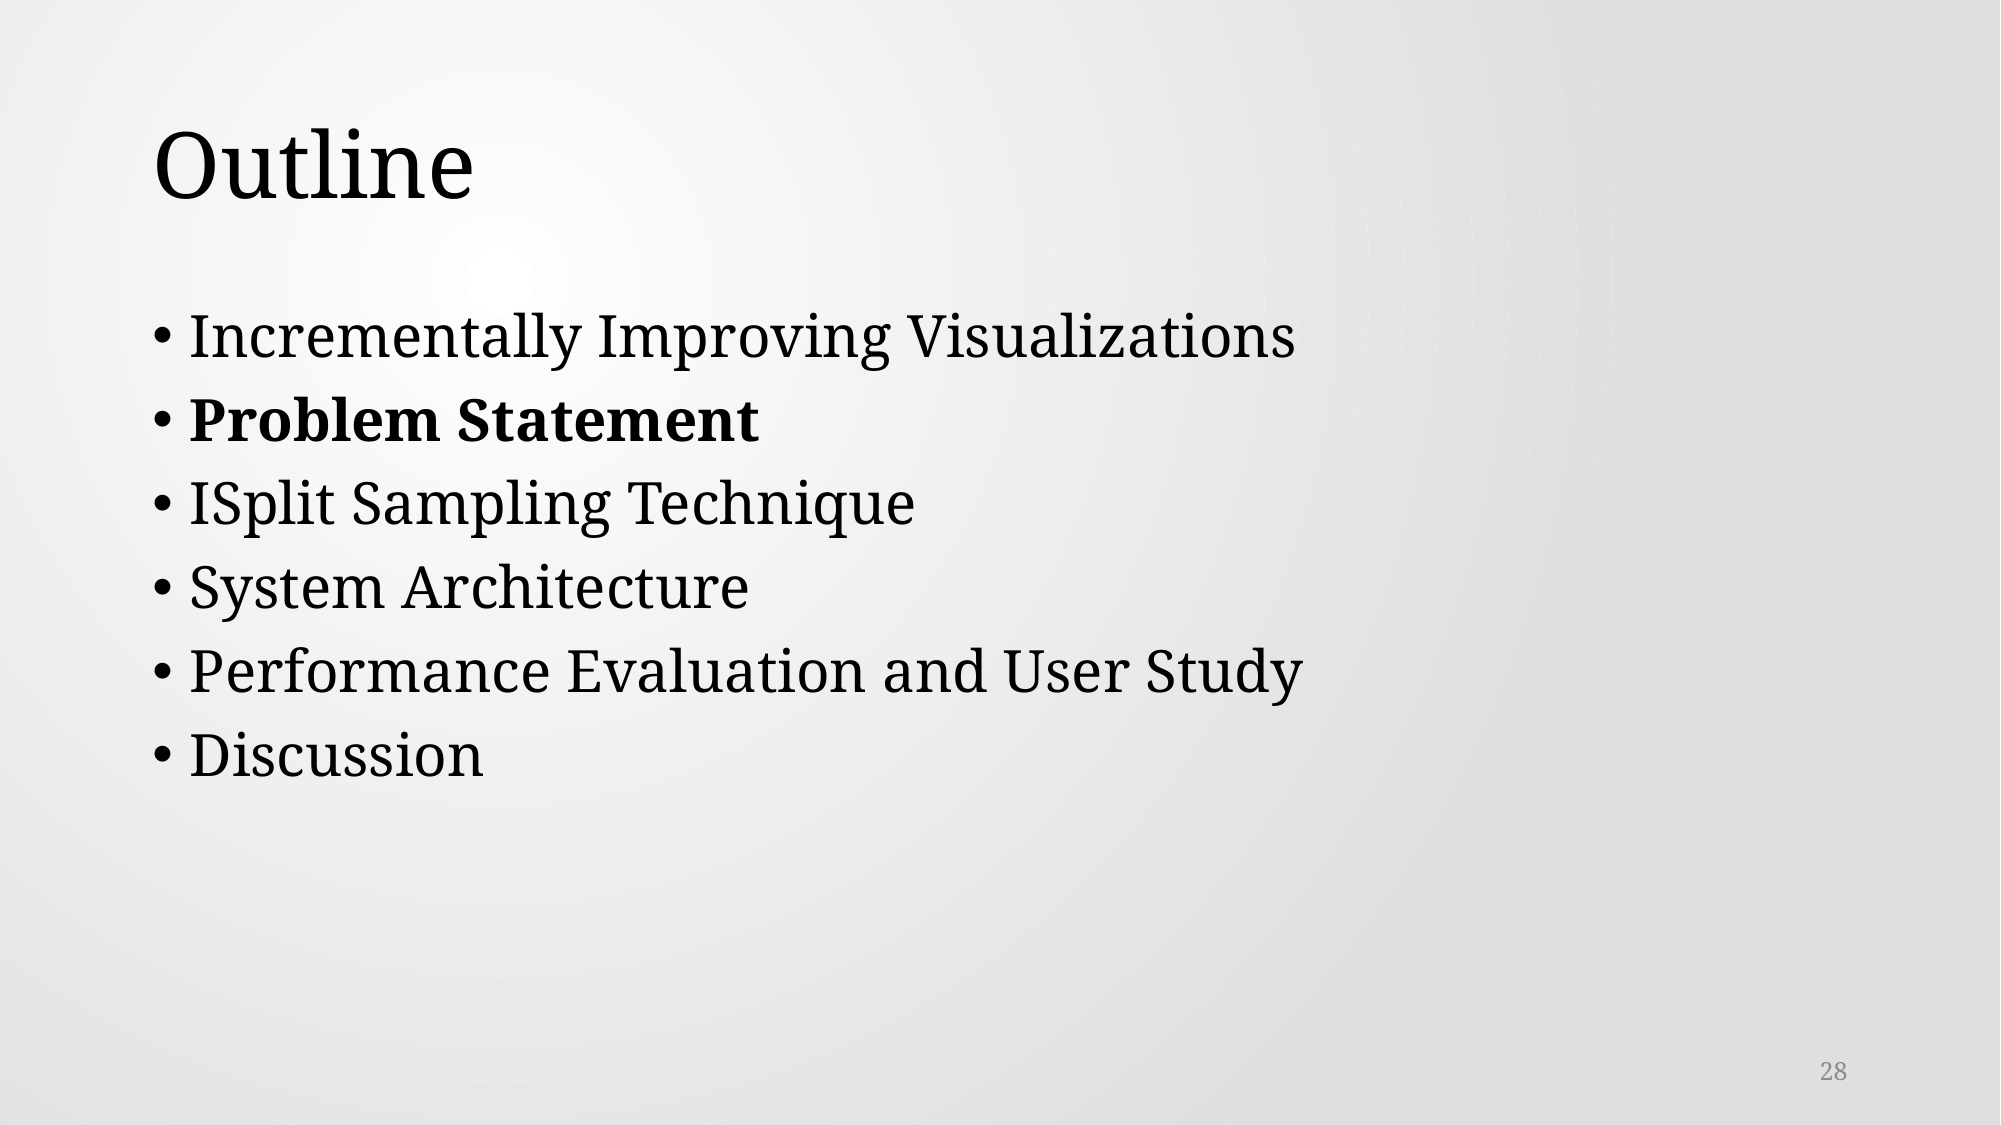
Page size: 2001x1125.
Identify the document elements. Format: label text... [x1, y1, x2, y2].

title Outline [137, 59, 1863, 278]
list Incrementally Improving Visualizations Problem Statement ISplit Sampling Technique System Architecture Performance Evaluation and User Study Discussion [137, 299, 1863, 1014]
slide_number 28 [1412, 1042, 1863, 1103]
